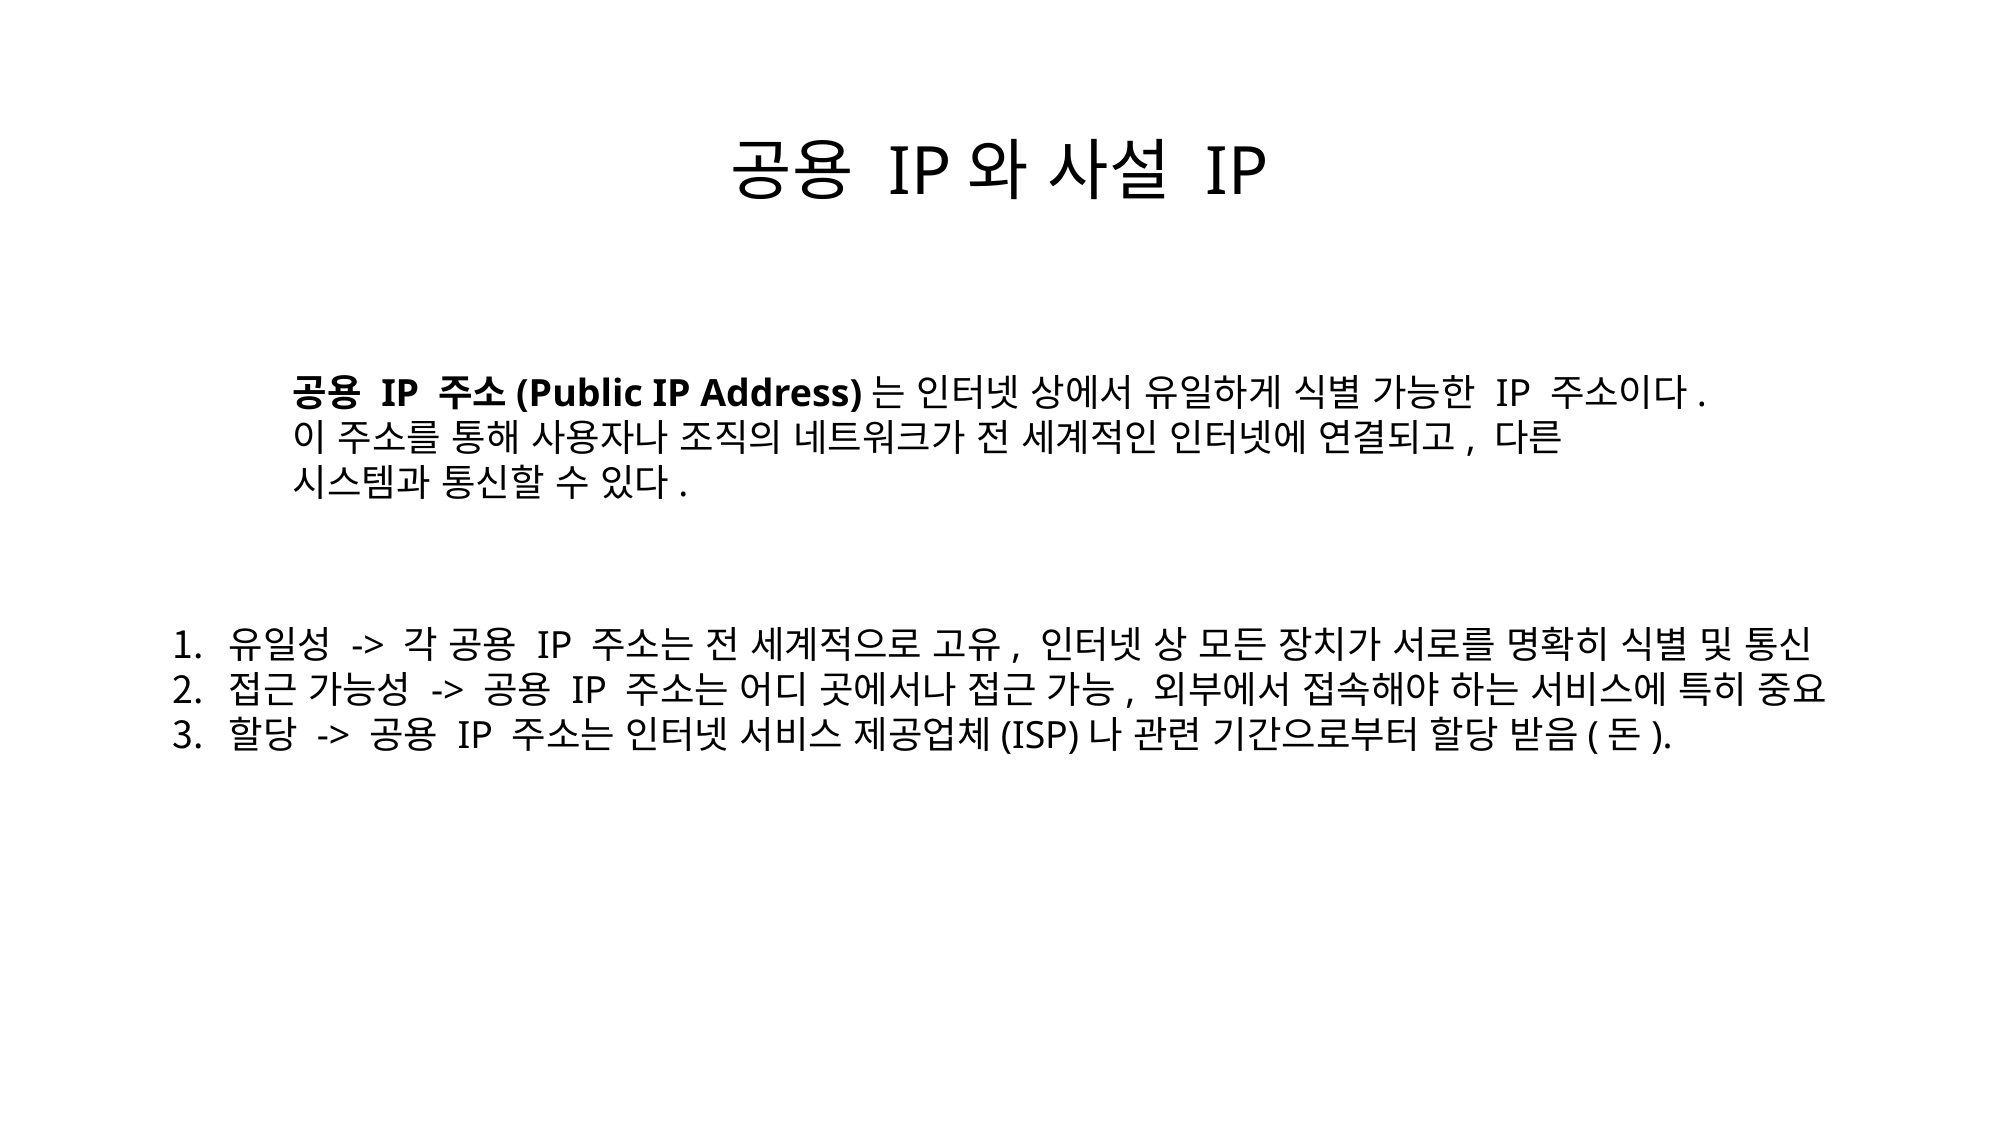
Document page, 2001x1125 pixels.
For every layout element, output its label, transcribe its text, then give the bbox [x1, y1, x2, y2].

text_box 공용 IP와 사설 IP [716, 120, 1284, 216]
text_box 공용 IP 주소(Public IP Address)는 인터넷 상에서 유일하게 식별 가능한 IP 주소이다. 이 주소를 통해 사용자나 조직의 네트워크가 전 세계적인 인터넷에 연결되고, 다른 시스템과 통신할 수 있다. [278, 361, 1722, 512]
text_box 유일성 -> 각 공용 IP 주소는 전 세계적으로 고유, 인터넷 상 모든 장치가 서로를 명확히 식별 및 통신 접근 가능성 -> 공용 IP 주소는 어디 곳에서나 접근 가능, 외부에서 접속해야 하는 서비스에 특히 중요 할당 -> 공용 IP 주소는 인터넷 서비스 제공업체(ISP)나 관련 기간으로부터 할당 받음(돈). [157, 613, 1843, 764]
